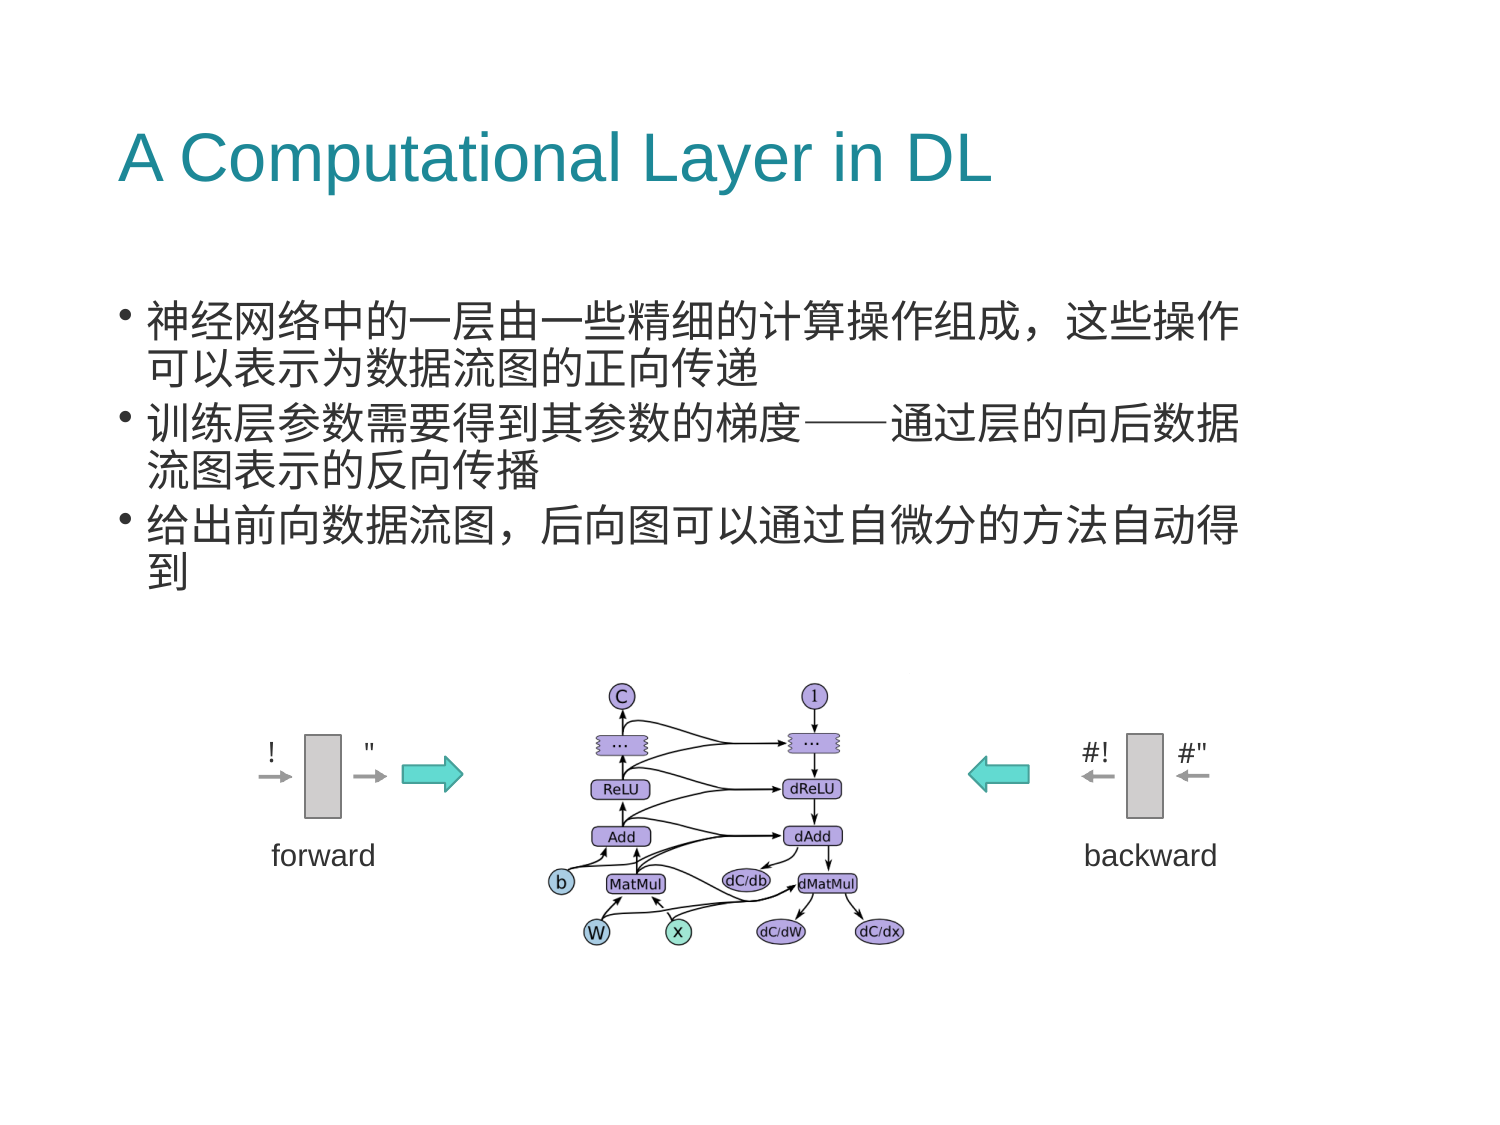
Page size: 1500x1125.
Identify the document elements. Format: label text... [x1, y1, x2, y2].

text_box [304, 734, 341, 819]
text_box [968, 756, 1029, 792]
text_box [1126, 734, 1163, 818]
text_box [547, 673, 910, 946]
text_box [353, 769, 388, 783]
text_box [258, 770, 293, 783]
text_box ! [265, 732, 285, 769]
text_box forward [269, 832, 379, 873]
text_box [402, 756, 463, 792]
text_box #! [1079, 732, 1116, 768]
text_box [1175, 770, 1210, 782]
title A Computational Layer in DL [116, 109, 996, 301]
text_box #" [1175, 733, 1210, 770]
text_box " [361, 733, 380, 770]
text_box backward [1081, 832, 1220, 873]
text_box [1080, 769, 1115, 783]
text_box 神经网络中的一层由一些精细的计算操作组成，这些操作可以表示为数据流图的正向传递 训练层参数需要得到其参数的梯度——通过层的向后数据流图表示的反向传播 给出前向数据流图，后向图可以通过自微分的方法自动得到 [115, 291, 1380, 598]
